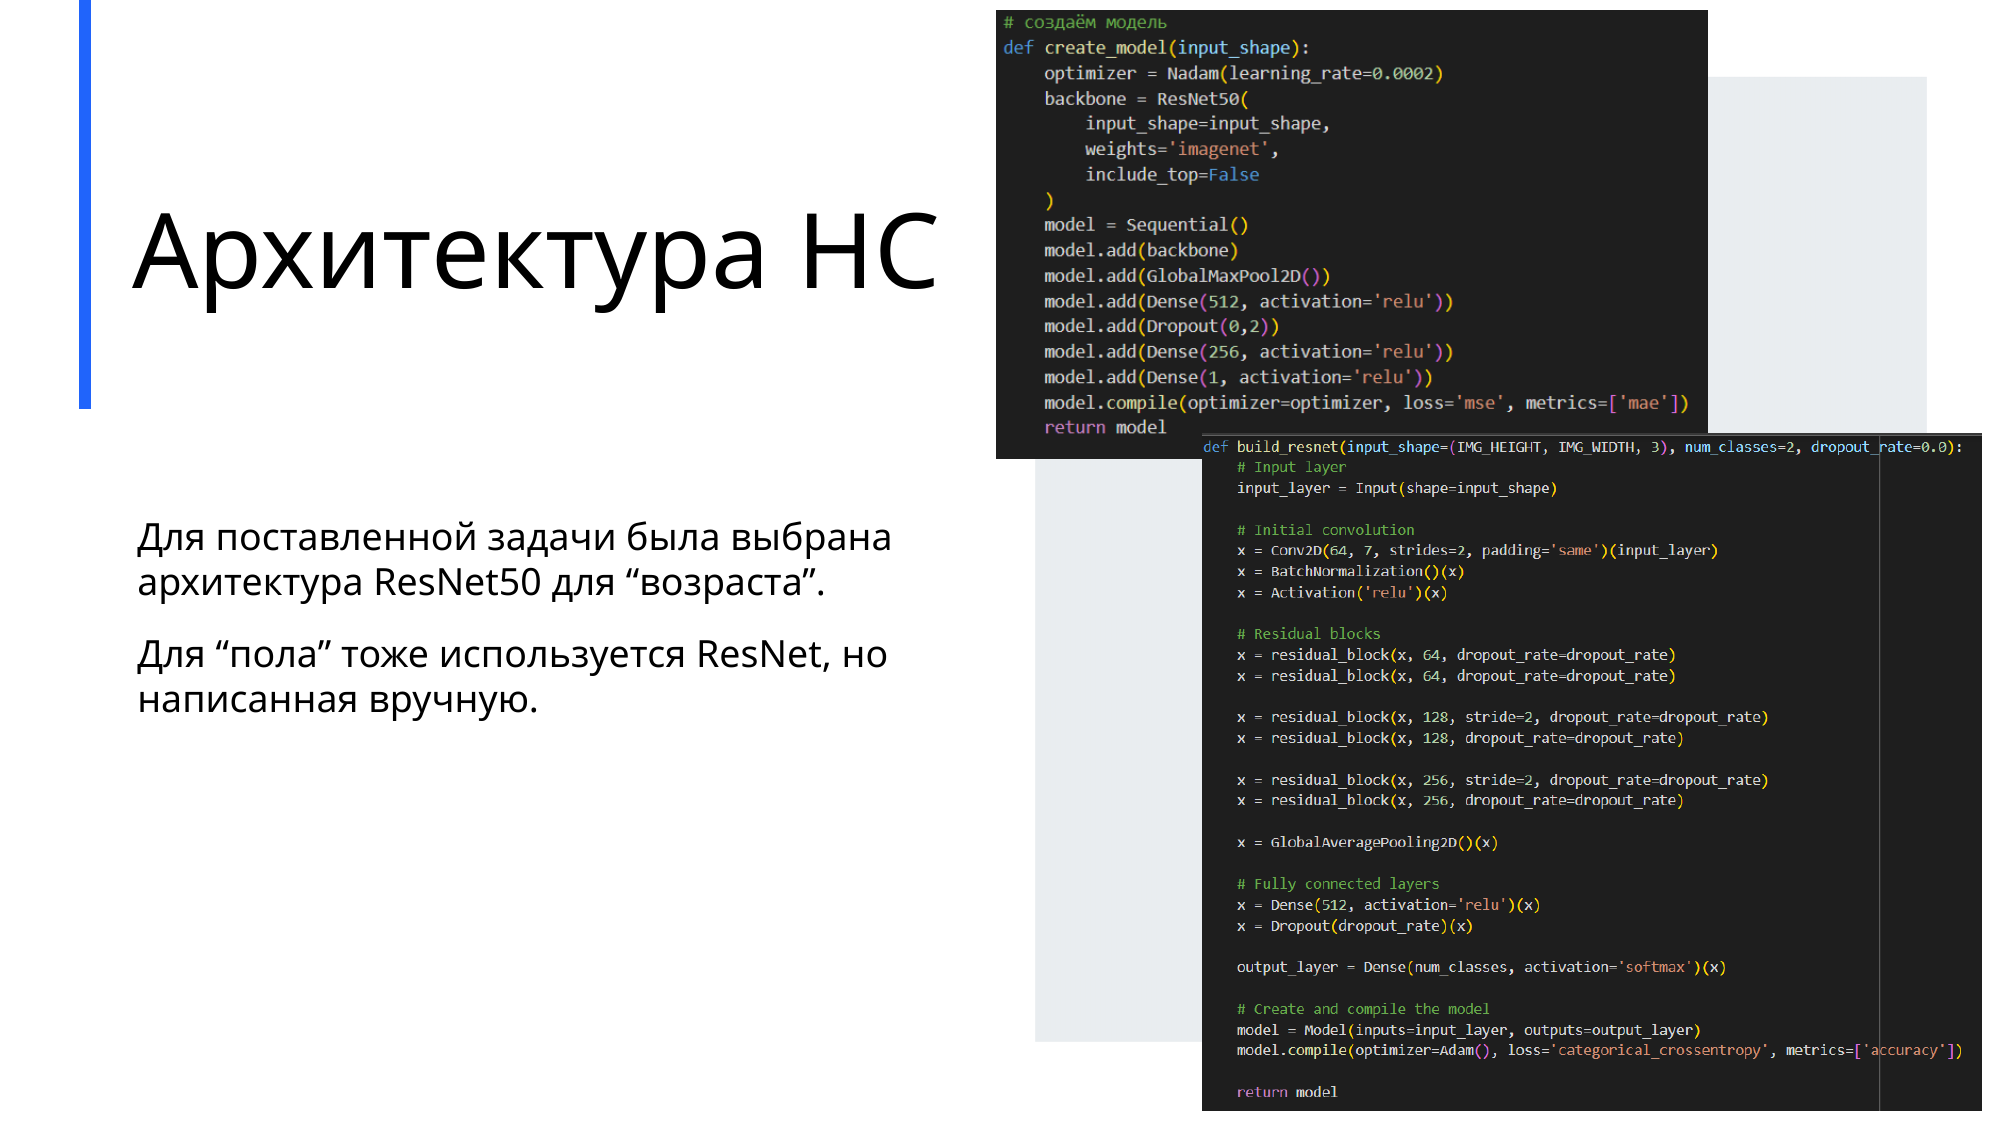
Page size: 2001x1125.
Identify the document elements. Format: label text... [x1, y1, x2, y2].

title Архитектура НС [117, 153, 965, 341]
text_box Для поставленной задачи была выбрана архитектура ResNet50 для “возраста”. Для “пола” тоже используется ResNet, но написанная вручную. [117, 503, 994, 1042]
picture [996, 10, 1982, 1112]
